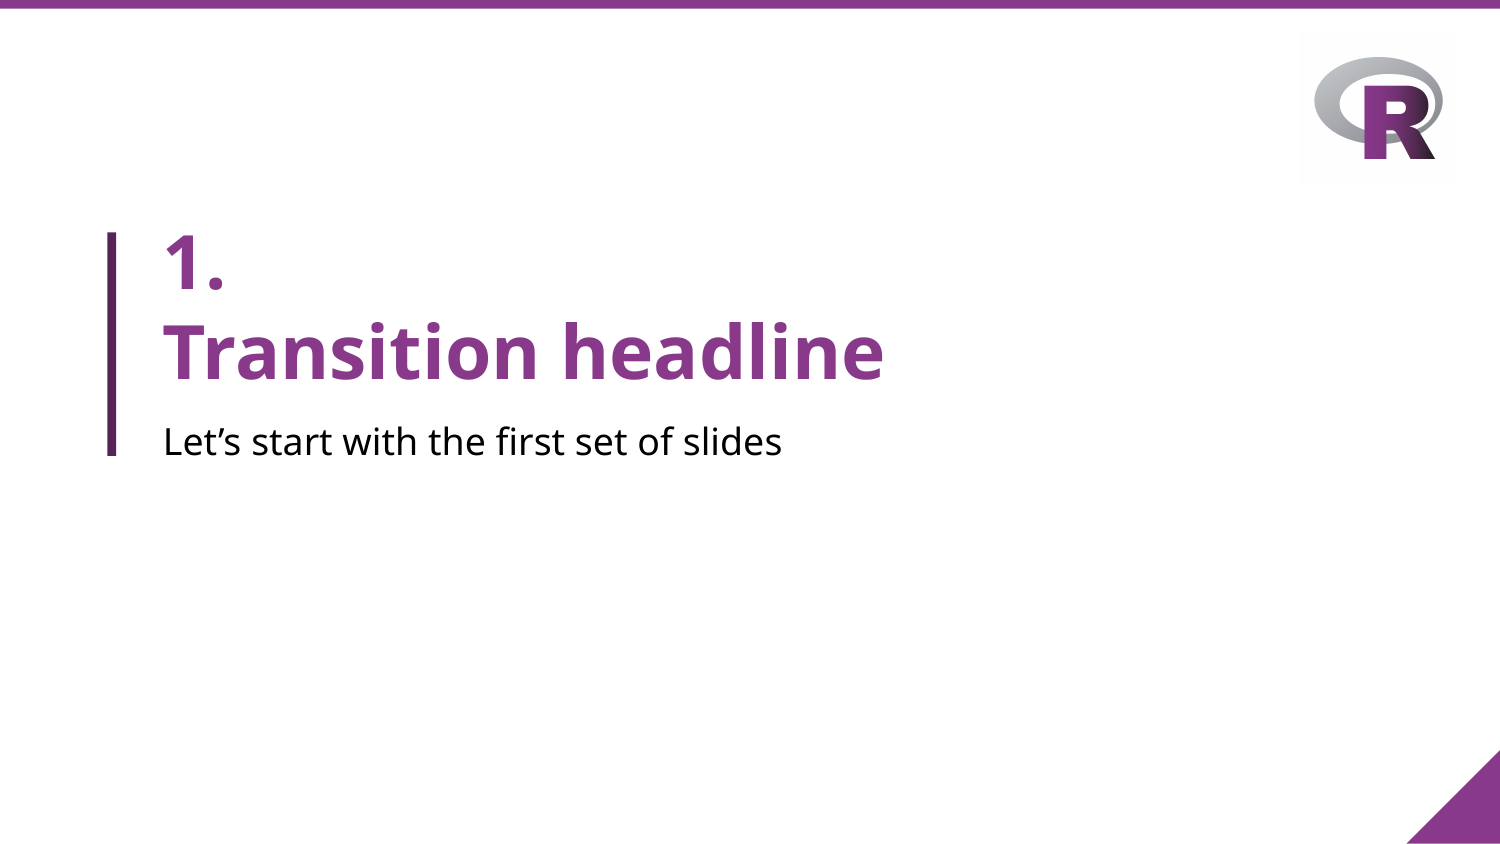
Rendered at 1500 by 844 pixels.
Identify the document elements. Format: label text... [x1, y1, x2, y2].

text_box Let’s start with the first set of slides [148, 403, 1400, 533]
text_box 1. Transition headline [148, 199, 909, 390]
picture [1300, 30, 1457, 187]
